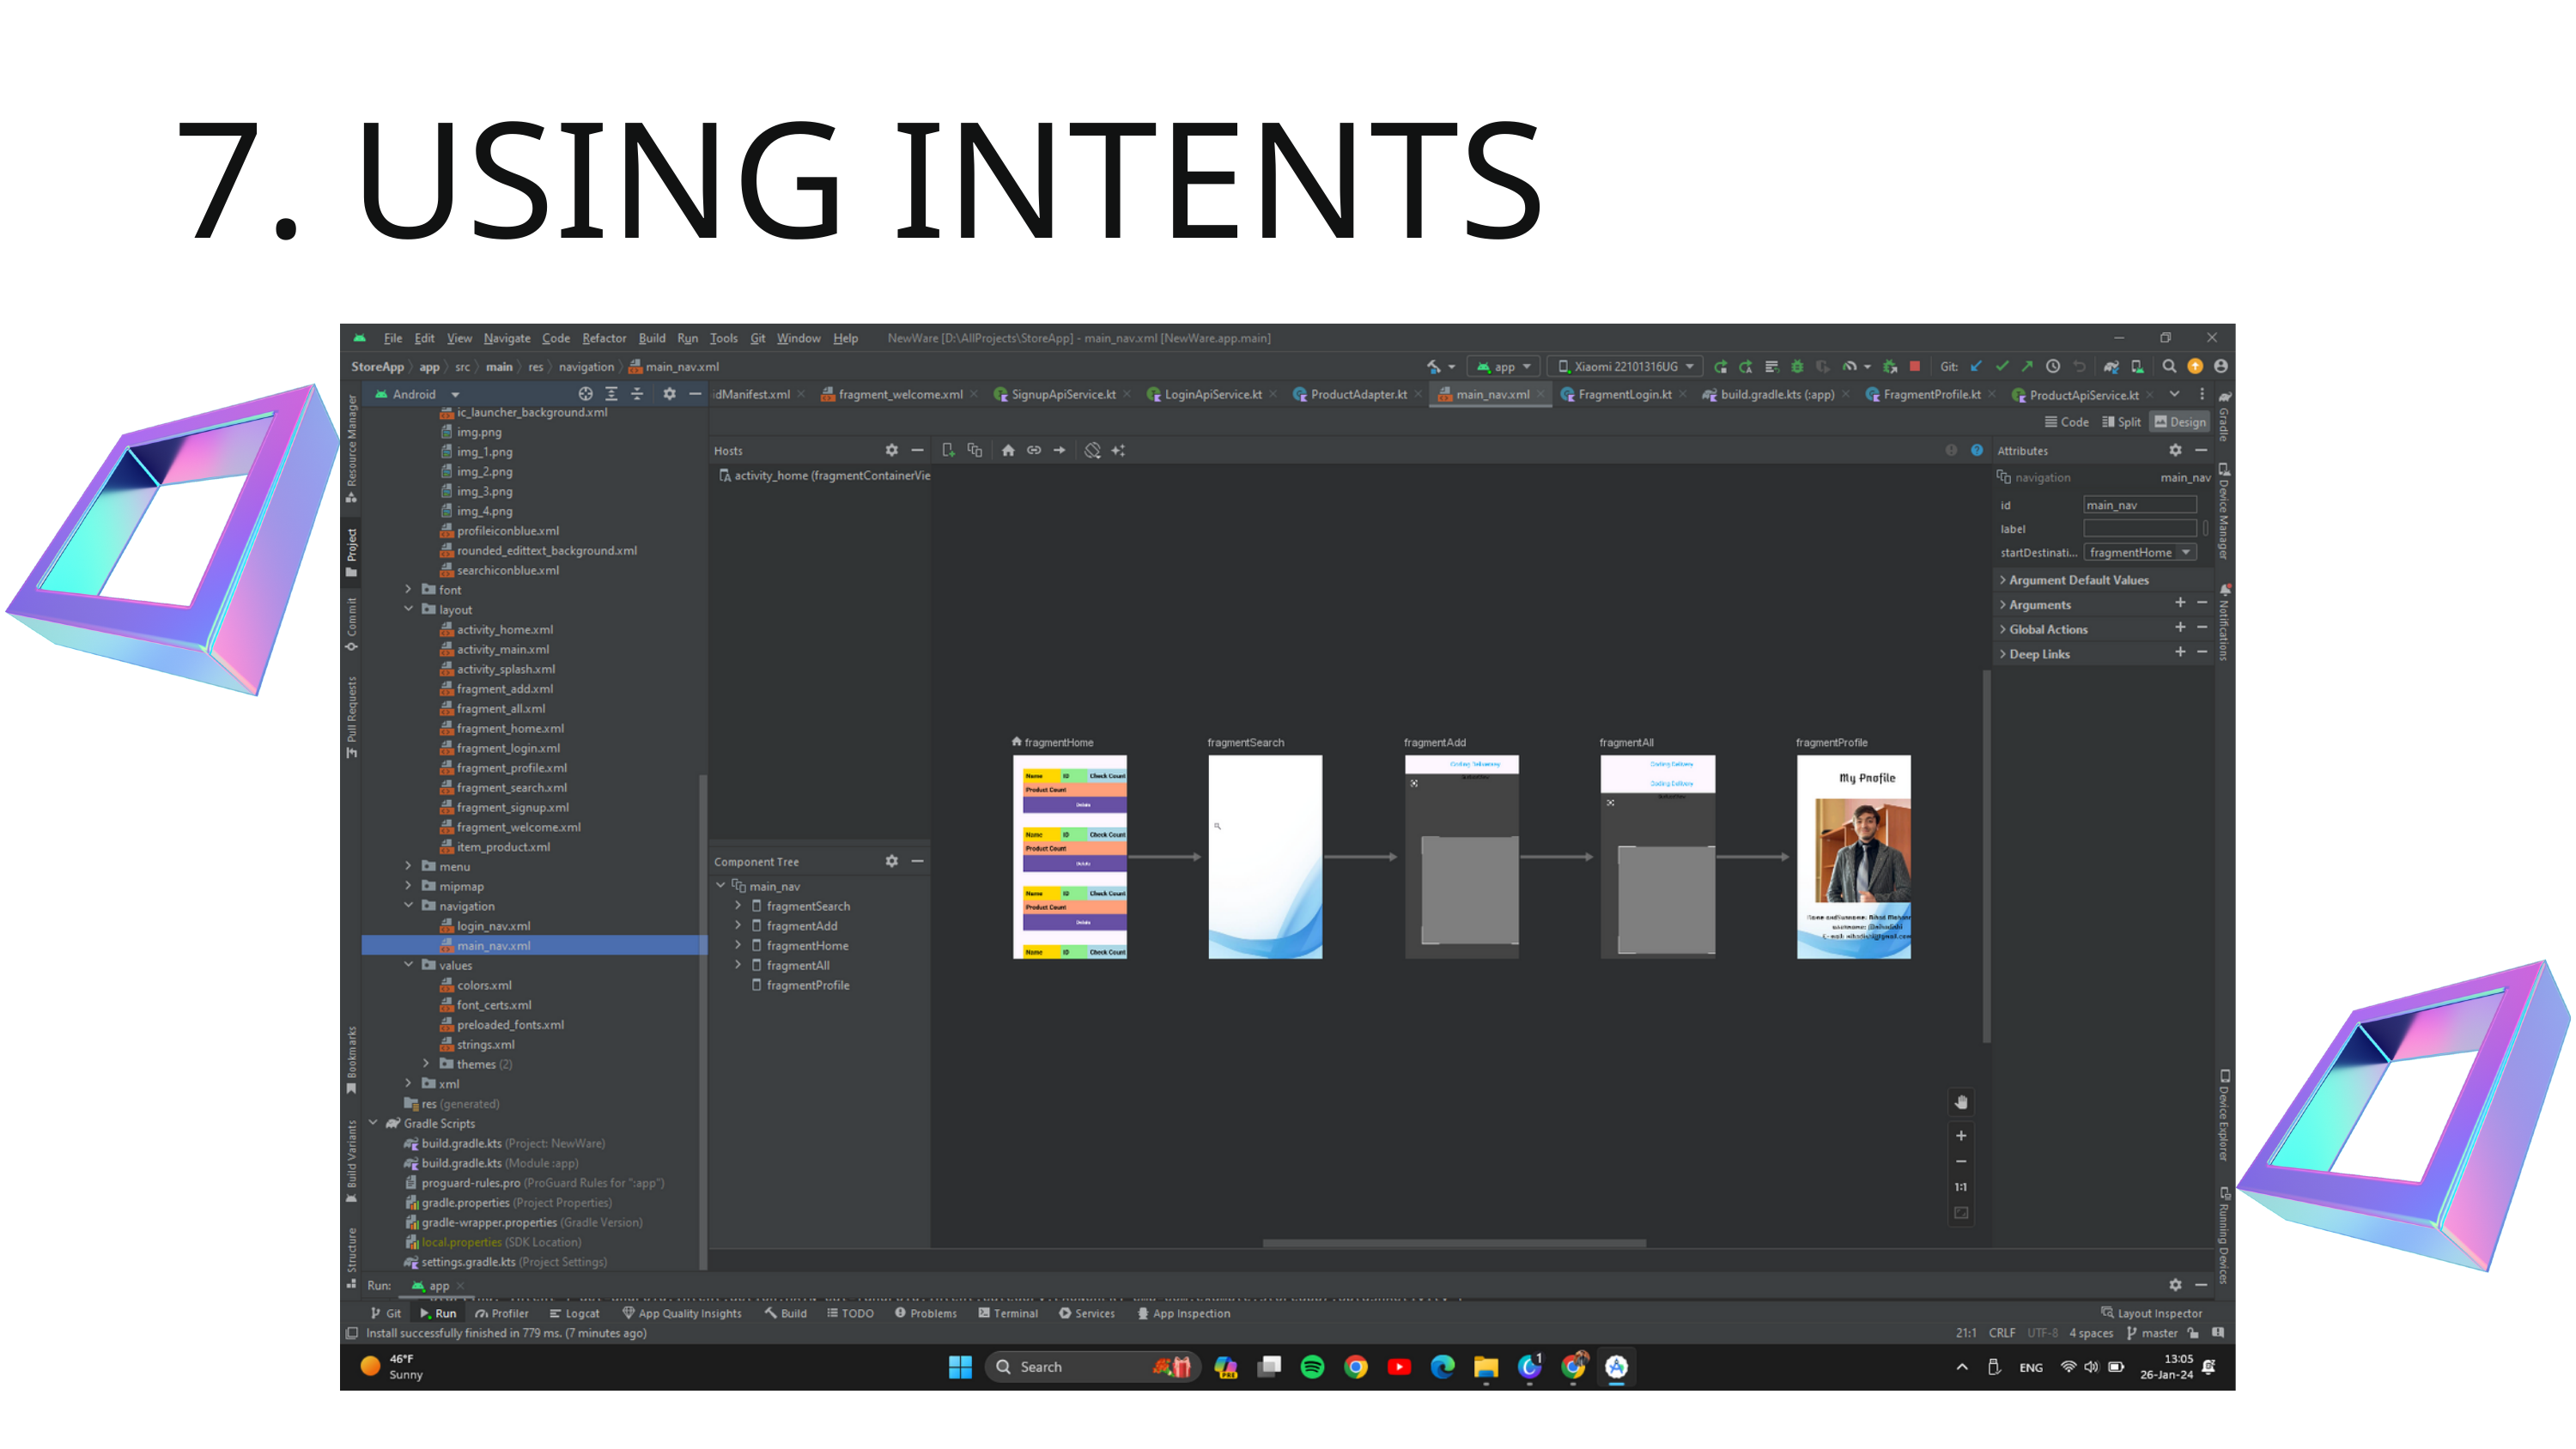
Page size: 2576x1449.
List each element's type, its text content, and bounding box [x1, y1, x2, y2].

text_box 7. USING INTENTS [173, 94, 2537, 271]
text_box [340, 324, 2236, 1391]
text_box [4, 383, 340, 697]
text_box [2236, 959, 2572, 1273]
